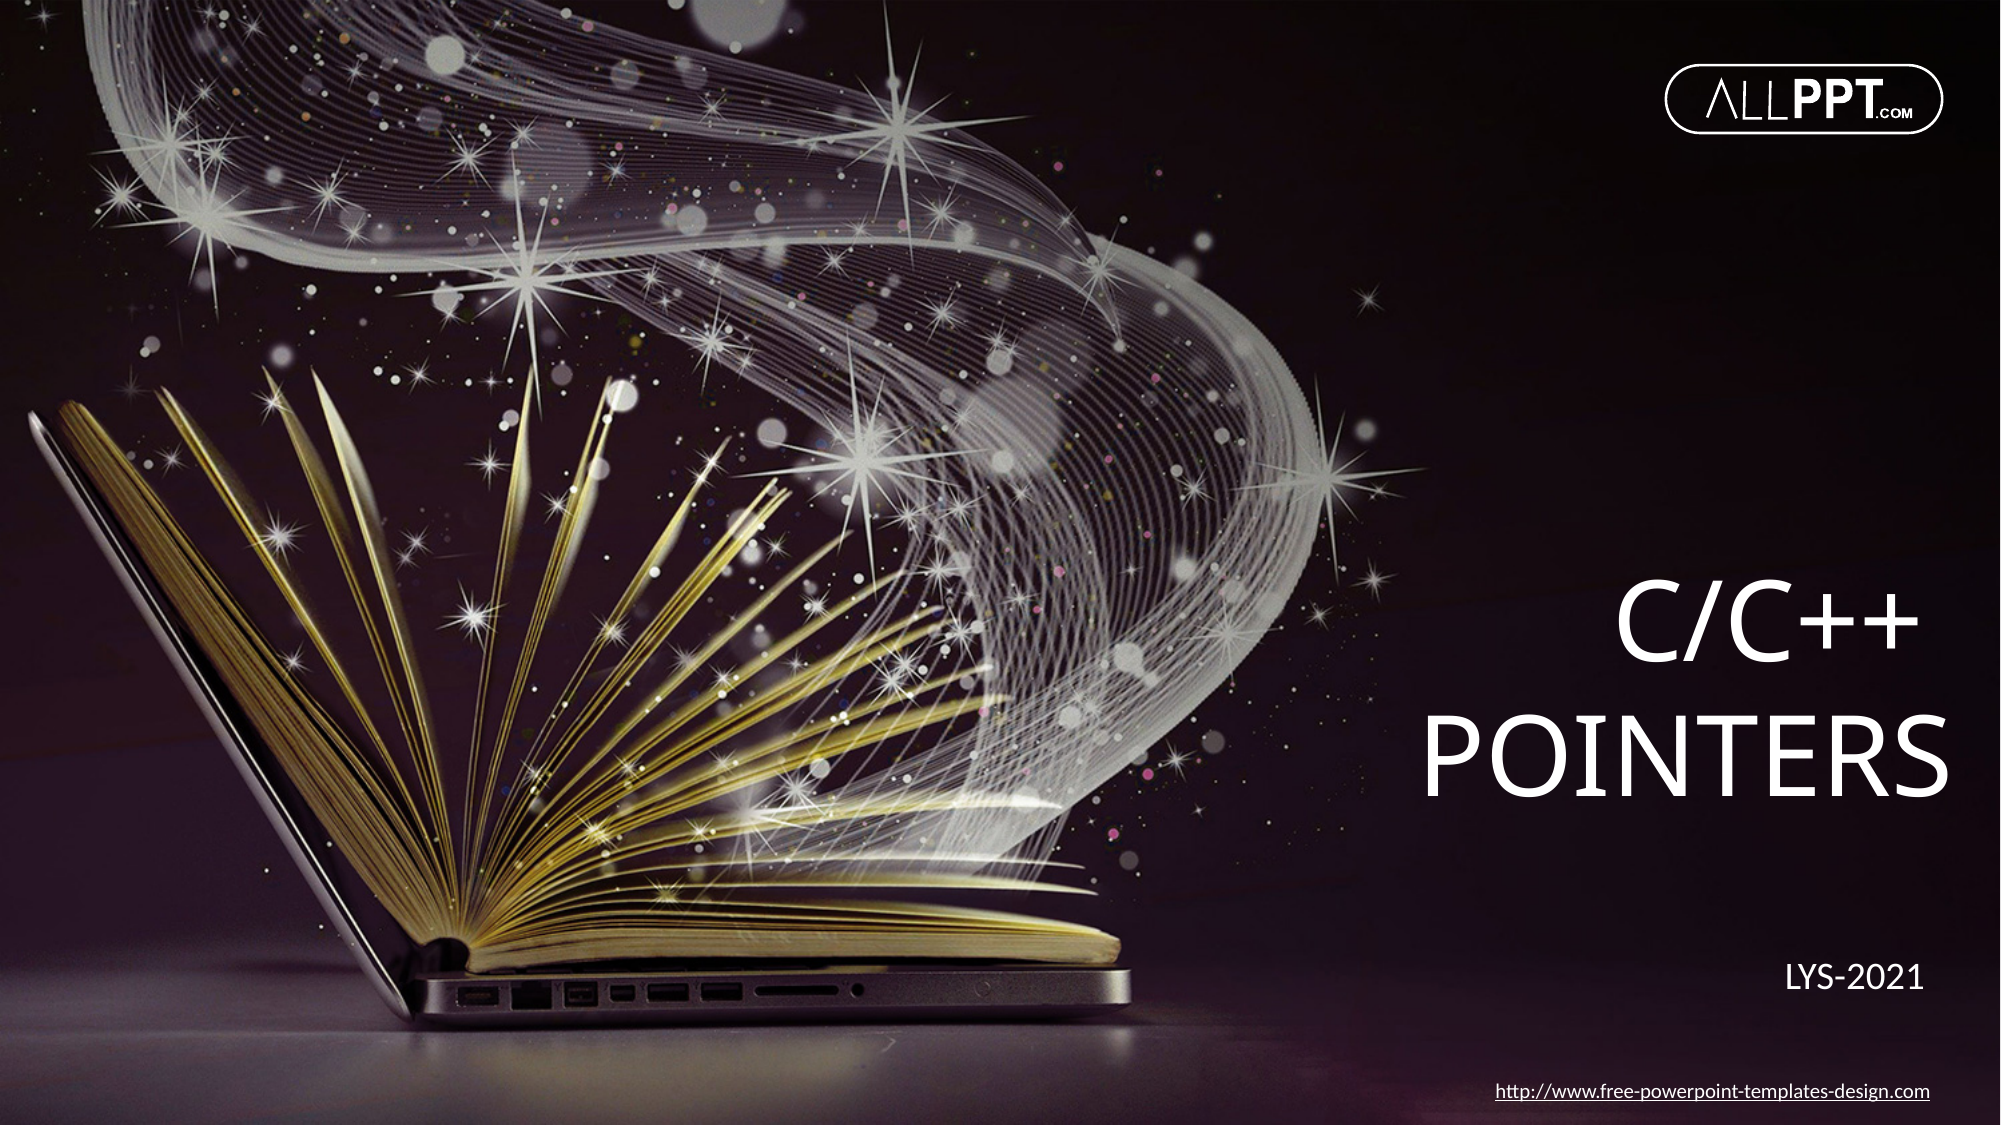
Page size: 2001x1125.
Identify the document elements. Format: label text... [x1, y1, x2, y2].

text_box C/C++ POINTERS [1132, 541, 1969, 827]
text_box http://www.free-powerpoint-templates-design.com [1109, 1069, 1945, 1110]
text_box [1665, 65, 1943, 133]
picture [0, 0, 2001, 1125]
text_box LYS-2021 [1103, 943, 1940, 1005]
